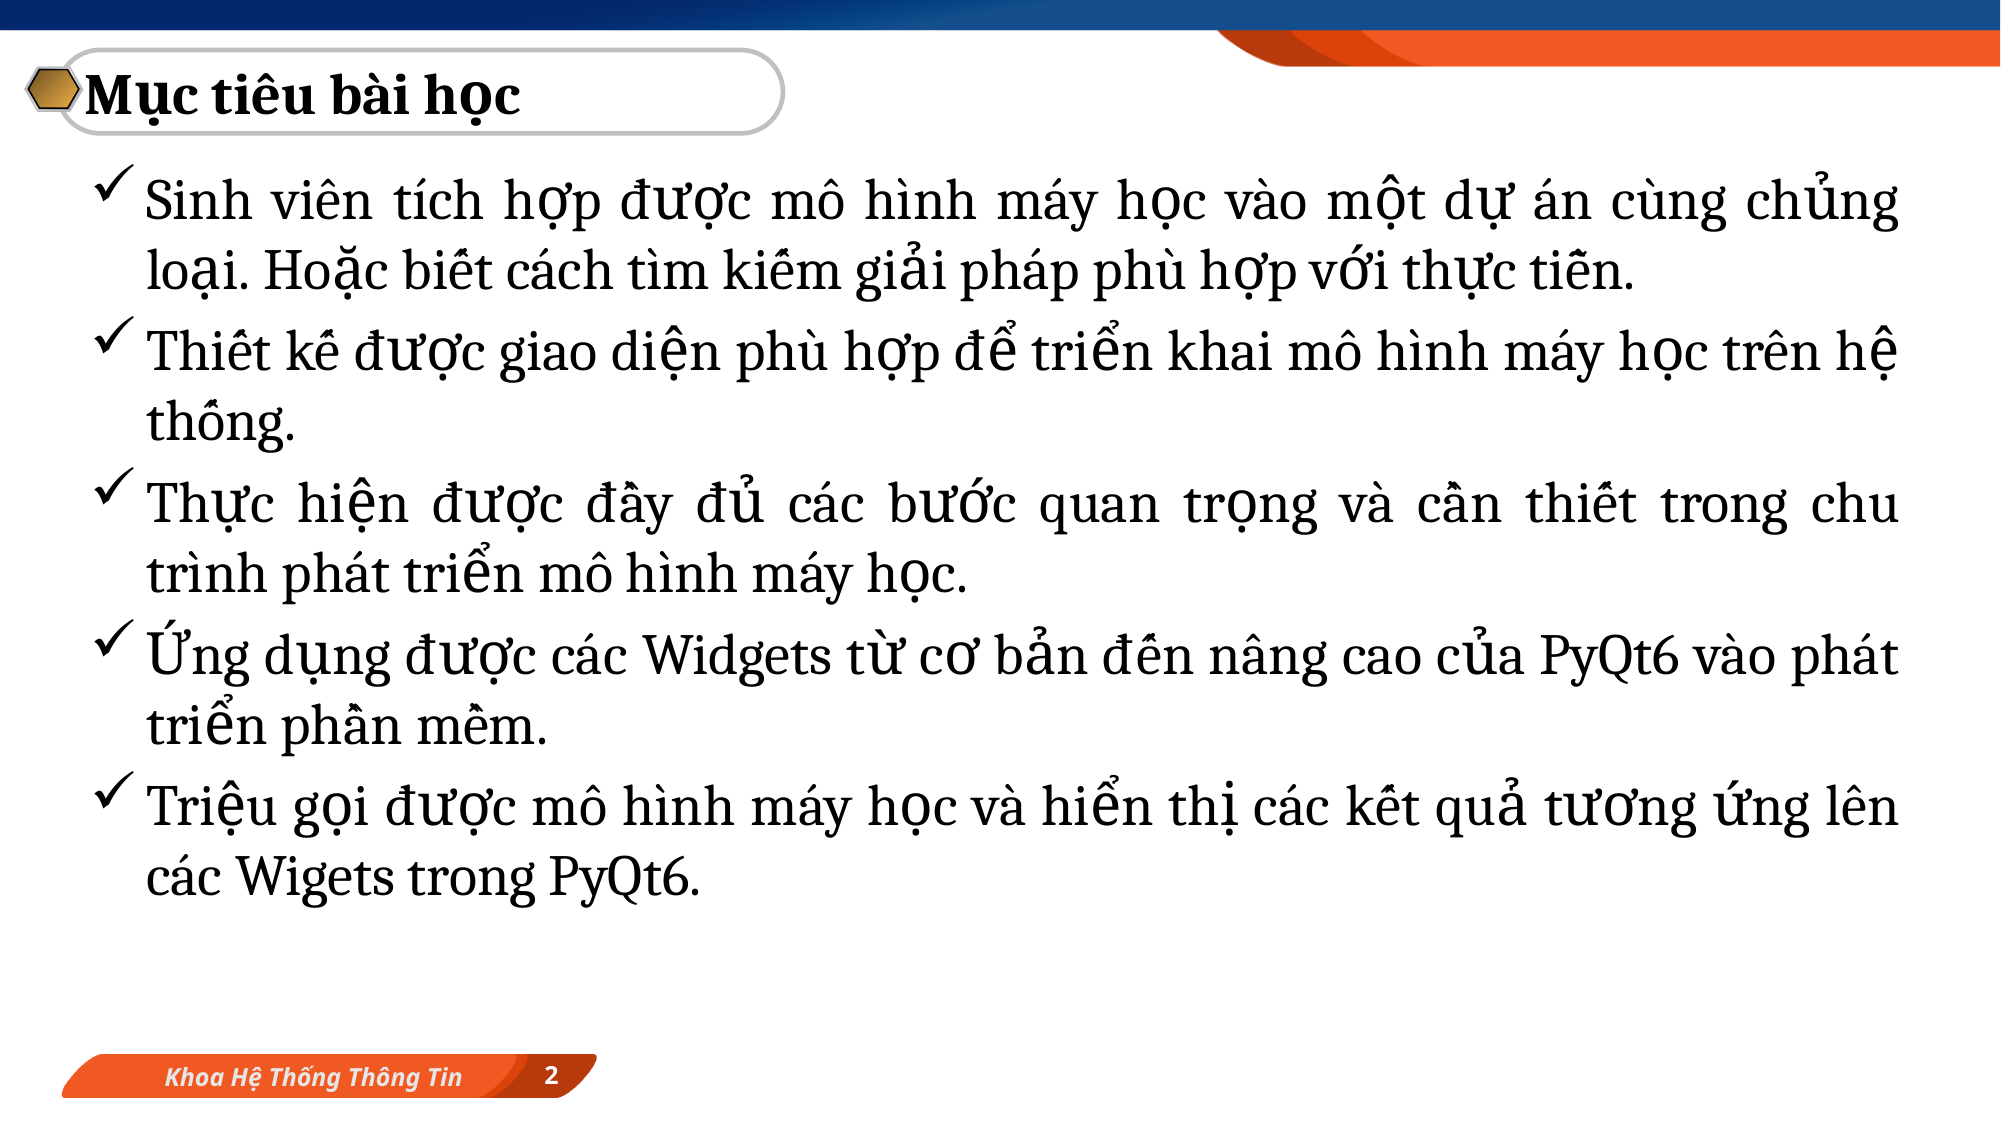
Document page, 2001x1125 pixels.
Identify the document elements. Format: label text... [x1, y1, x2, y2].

picture [0, 0, 2001, 71]
picture [34, 1017, 624, 1125]
footer Khoa Hệ Thống Thông Tin [119, 1054, 508, 1098]
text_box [24, 49, 784, 134]
slide_number 2 [508, 1046, 574, 1106]
text_box Sinh viên tích hợp được mô hình máy học vào một dự án cùng chủng loại. Hoặc biết cách tìm kiếm giải pháp phù hợp với thực tiễn. Thiết kế được giao diện phù hợp để triển khai mô hình máy học trên hệ thống. Thực hiện được đầy đủ các bước quan trọng và cần thiết trong chu trình phát triển mô hình máy học. Ứng dụng được các Widgets từ cơ bản đến nâng cao của PyQt6 vào phát triển phần mềm. Triệu gọi được mô hình máy học và hiển thị các kết quả tương ứng lên các Wigets trong PyQt6. [75, 153, 1915, 1015]
